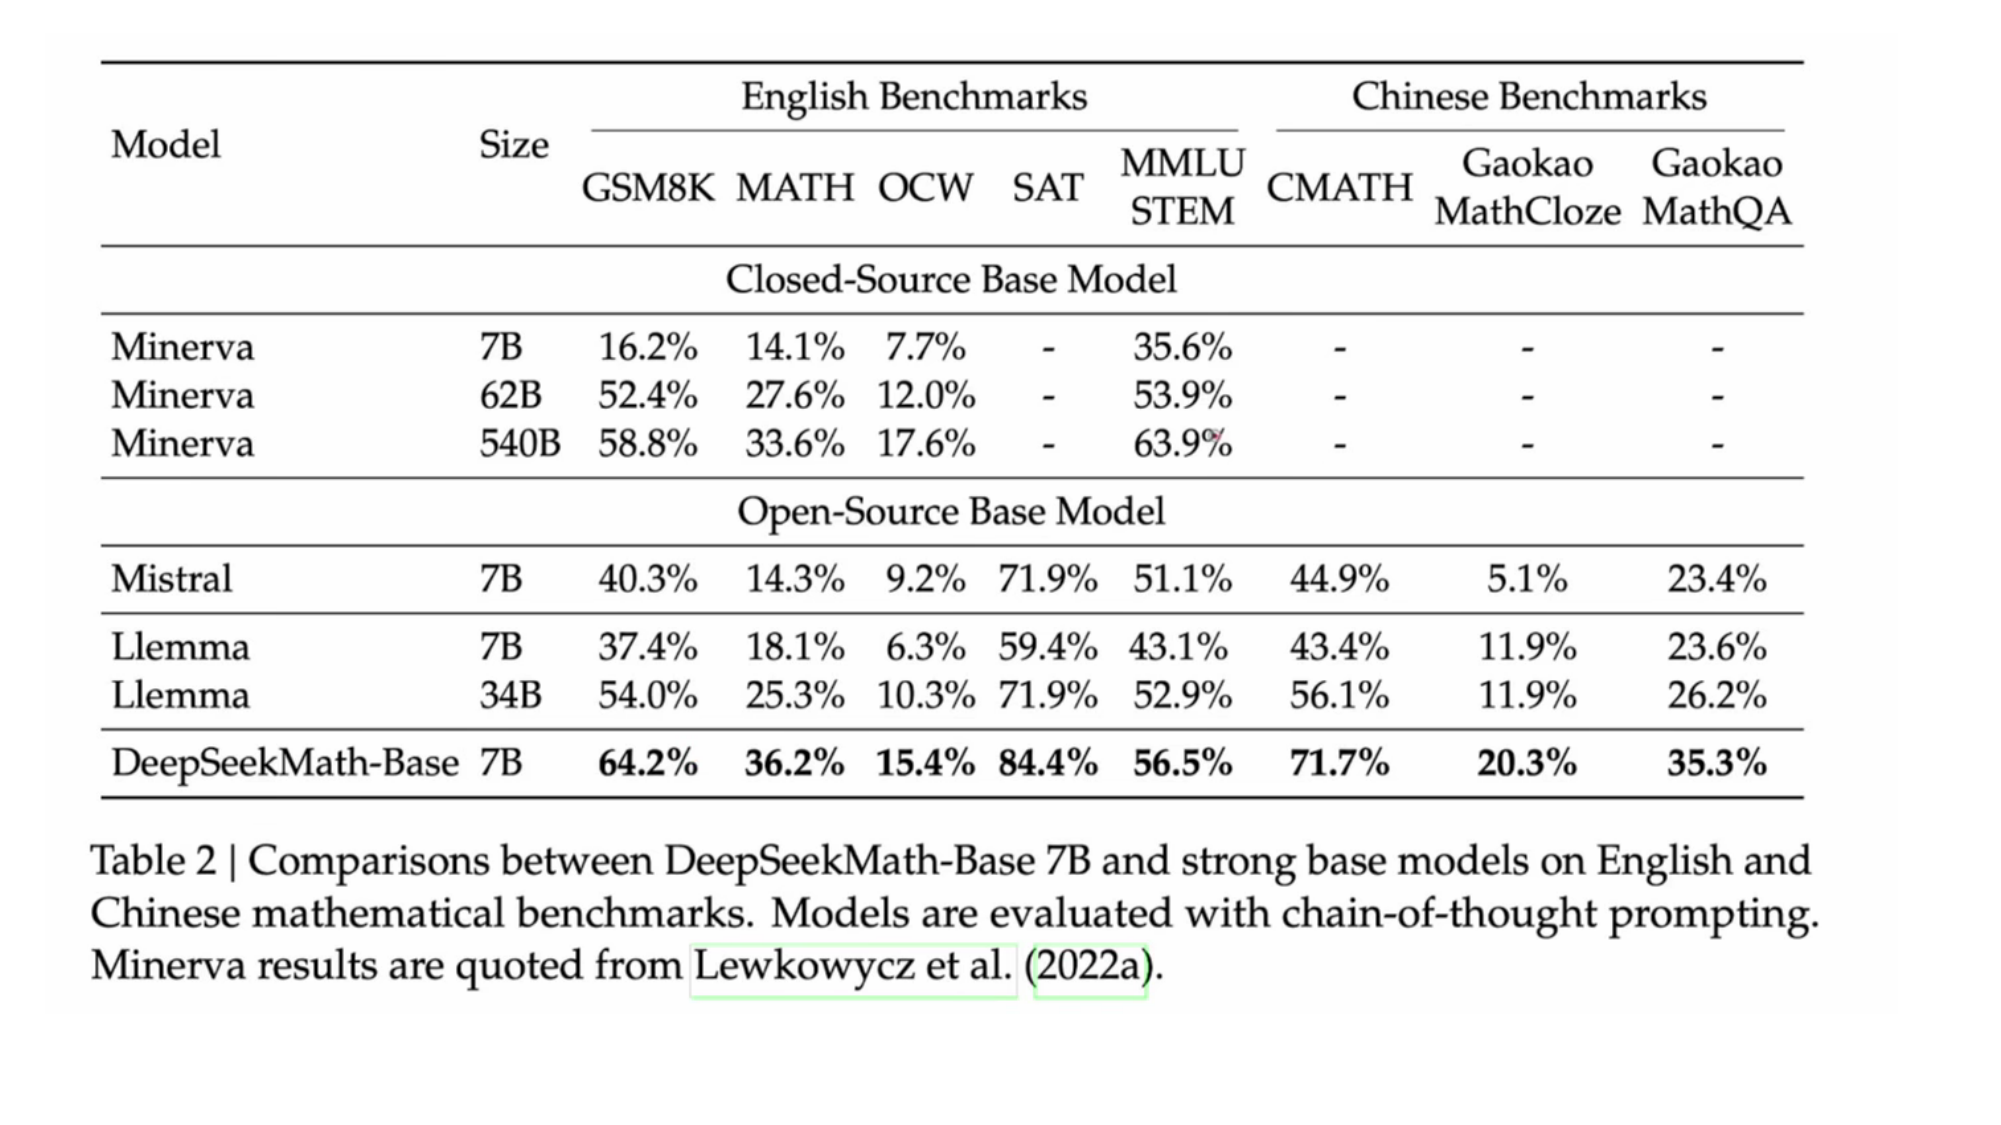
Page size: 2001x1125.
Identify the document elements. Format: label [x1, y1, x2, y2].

picture [45, 33, 1898, 1014]
